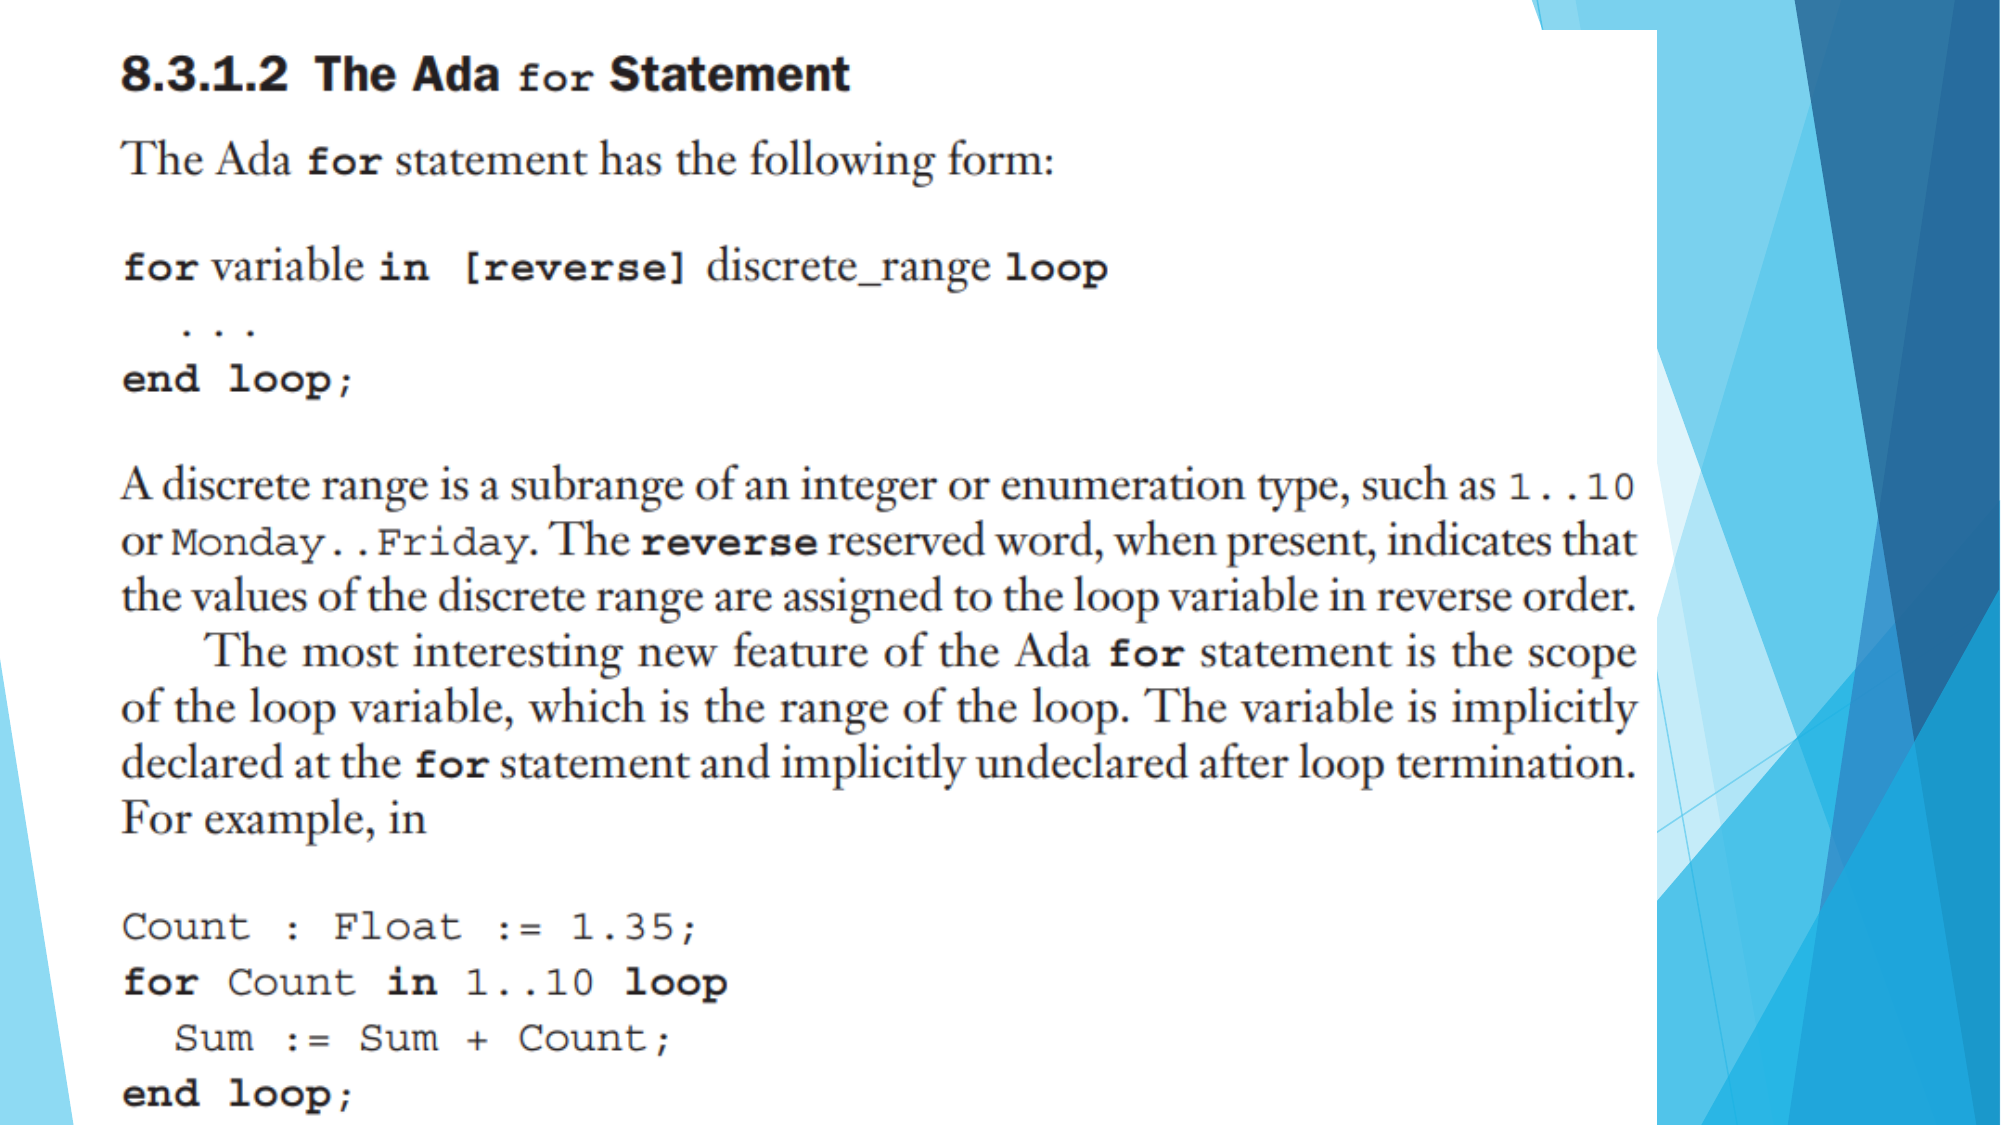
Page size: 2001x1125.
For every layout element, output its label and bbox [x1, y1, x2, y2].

list [88, 30, 1657, 1125]
